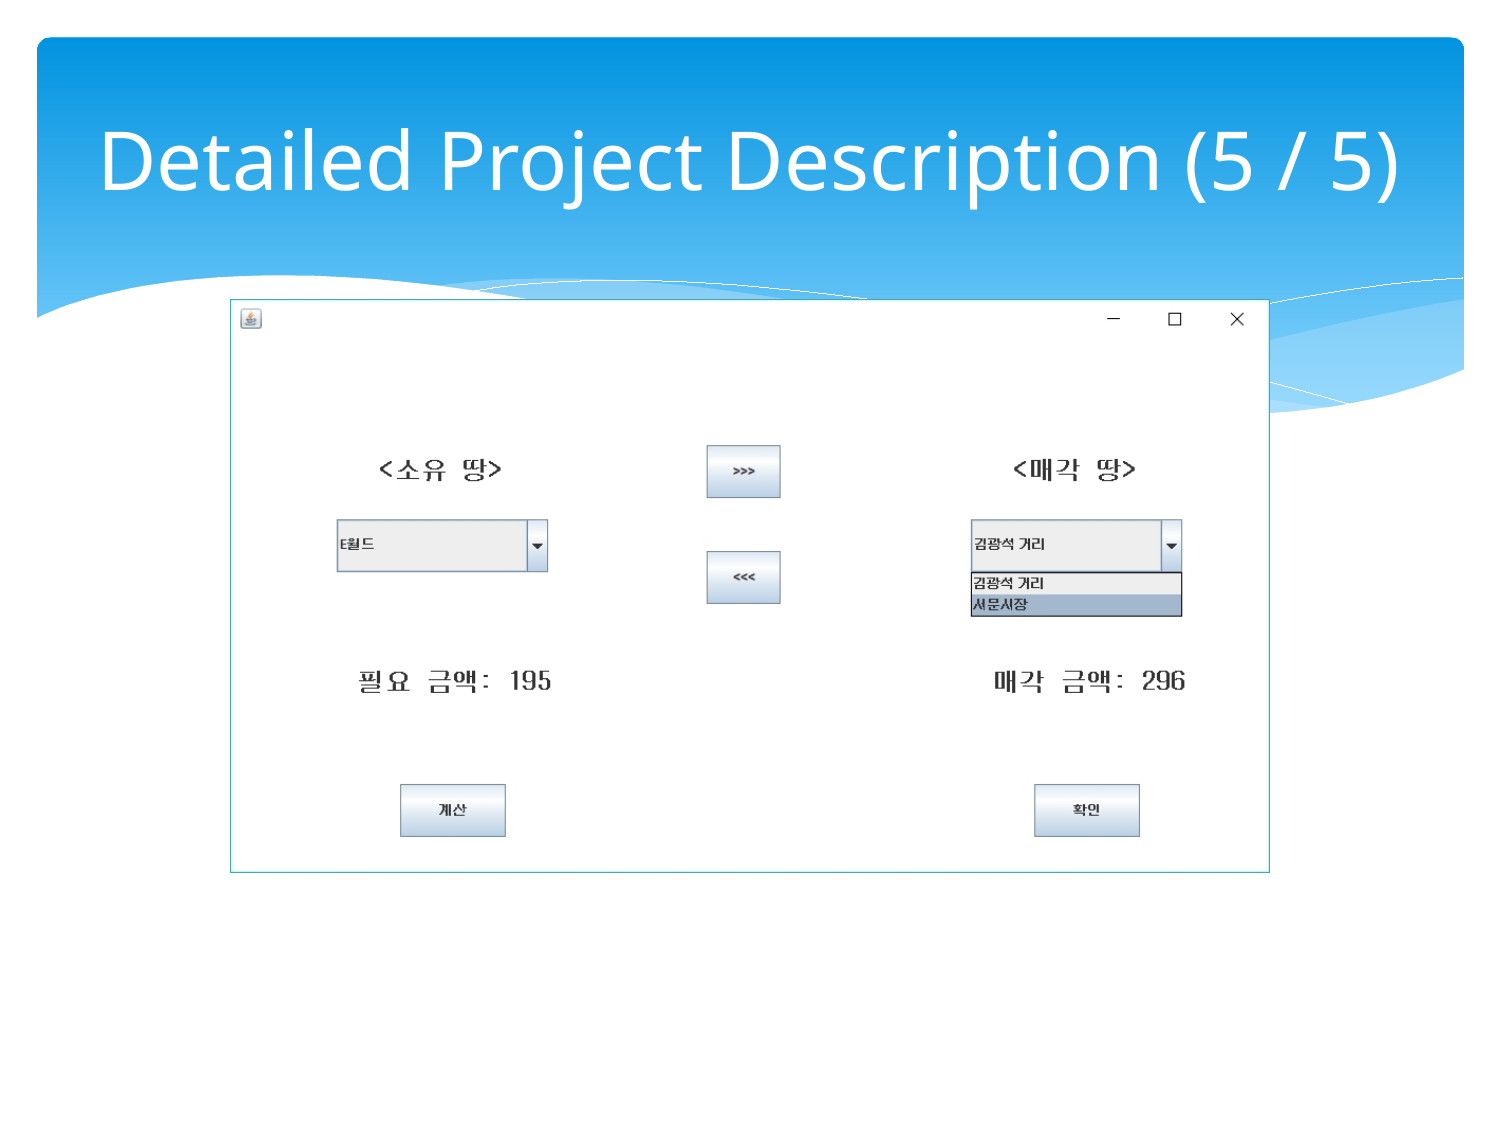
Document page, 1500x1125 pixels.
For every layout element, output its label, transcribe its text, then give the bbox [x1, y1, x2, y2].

title Detailed Project Description (5 / 5) [75, 55, 1425, 261]
picture [229, 299, 1271, 873]
